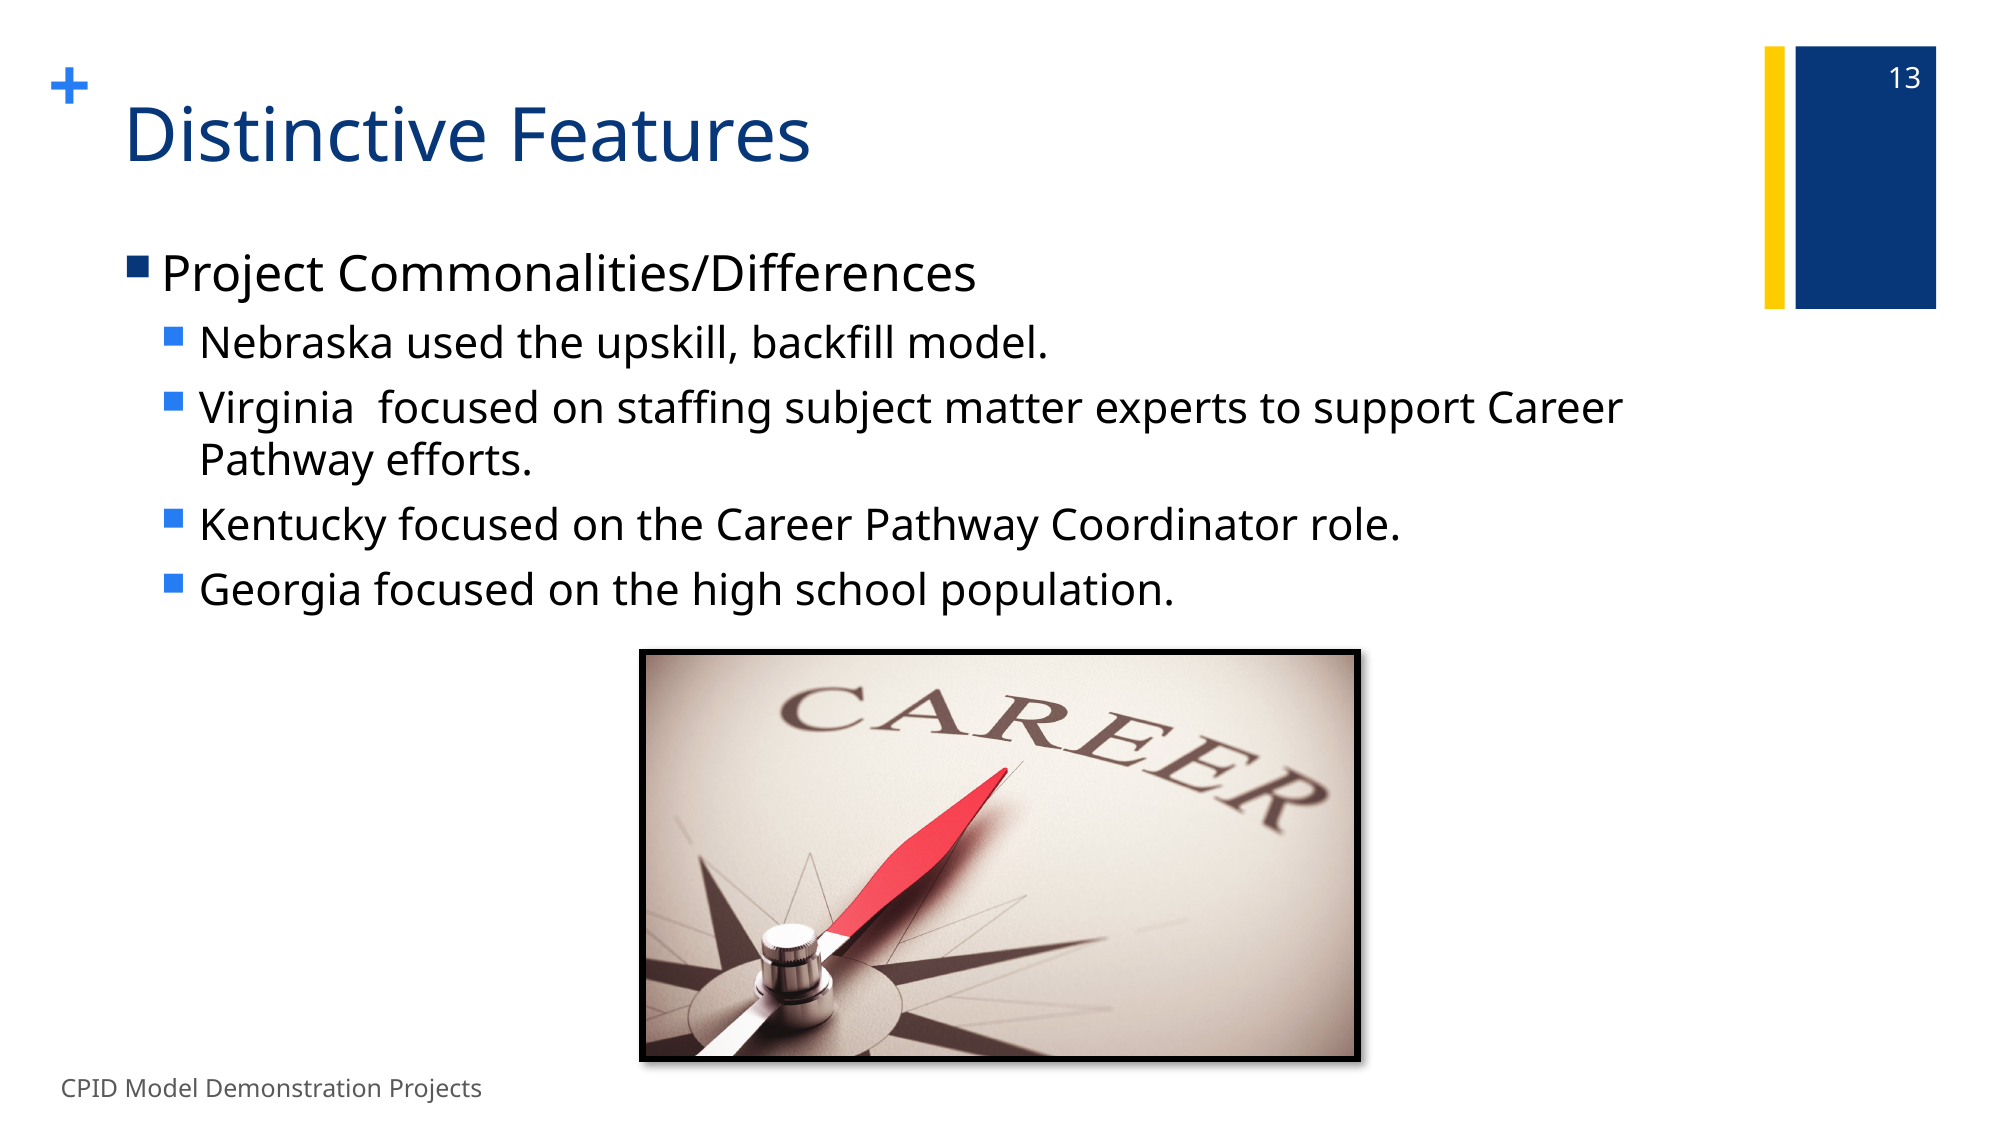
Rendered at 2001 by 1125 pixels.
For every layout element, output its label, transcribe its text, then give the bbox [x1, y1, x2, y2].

title Distinctive Features [109, 79, 1762, 234]
picture [645, 654, 1355, 1057]
list Project Commonalities/Differences Nebraska used the upskill, backfill model. Virginia focused on staffing subject matter experts to support Career Pathway efforts. Kentucky focused on the Career Pathway Coordinator role. Georgia focused on the high school population. [109, 234, 1762, 845]
slide_number 13 [1845, 49, 1937, 110]
